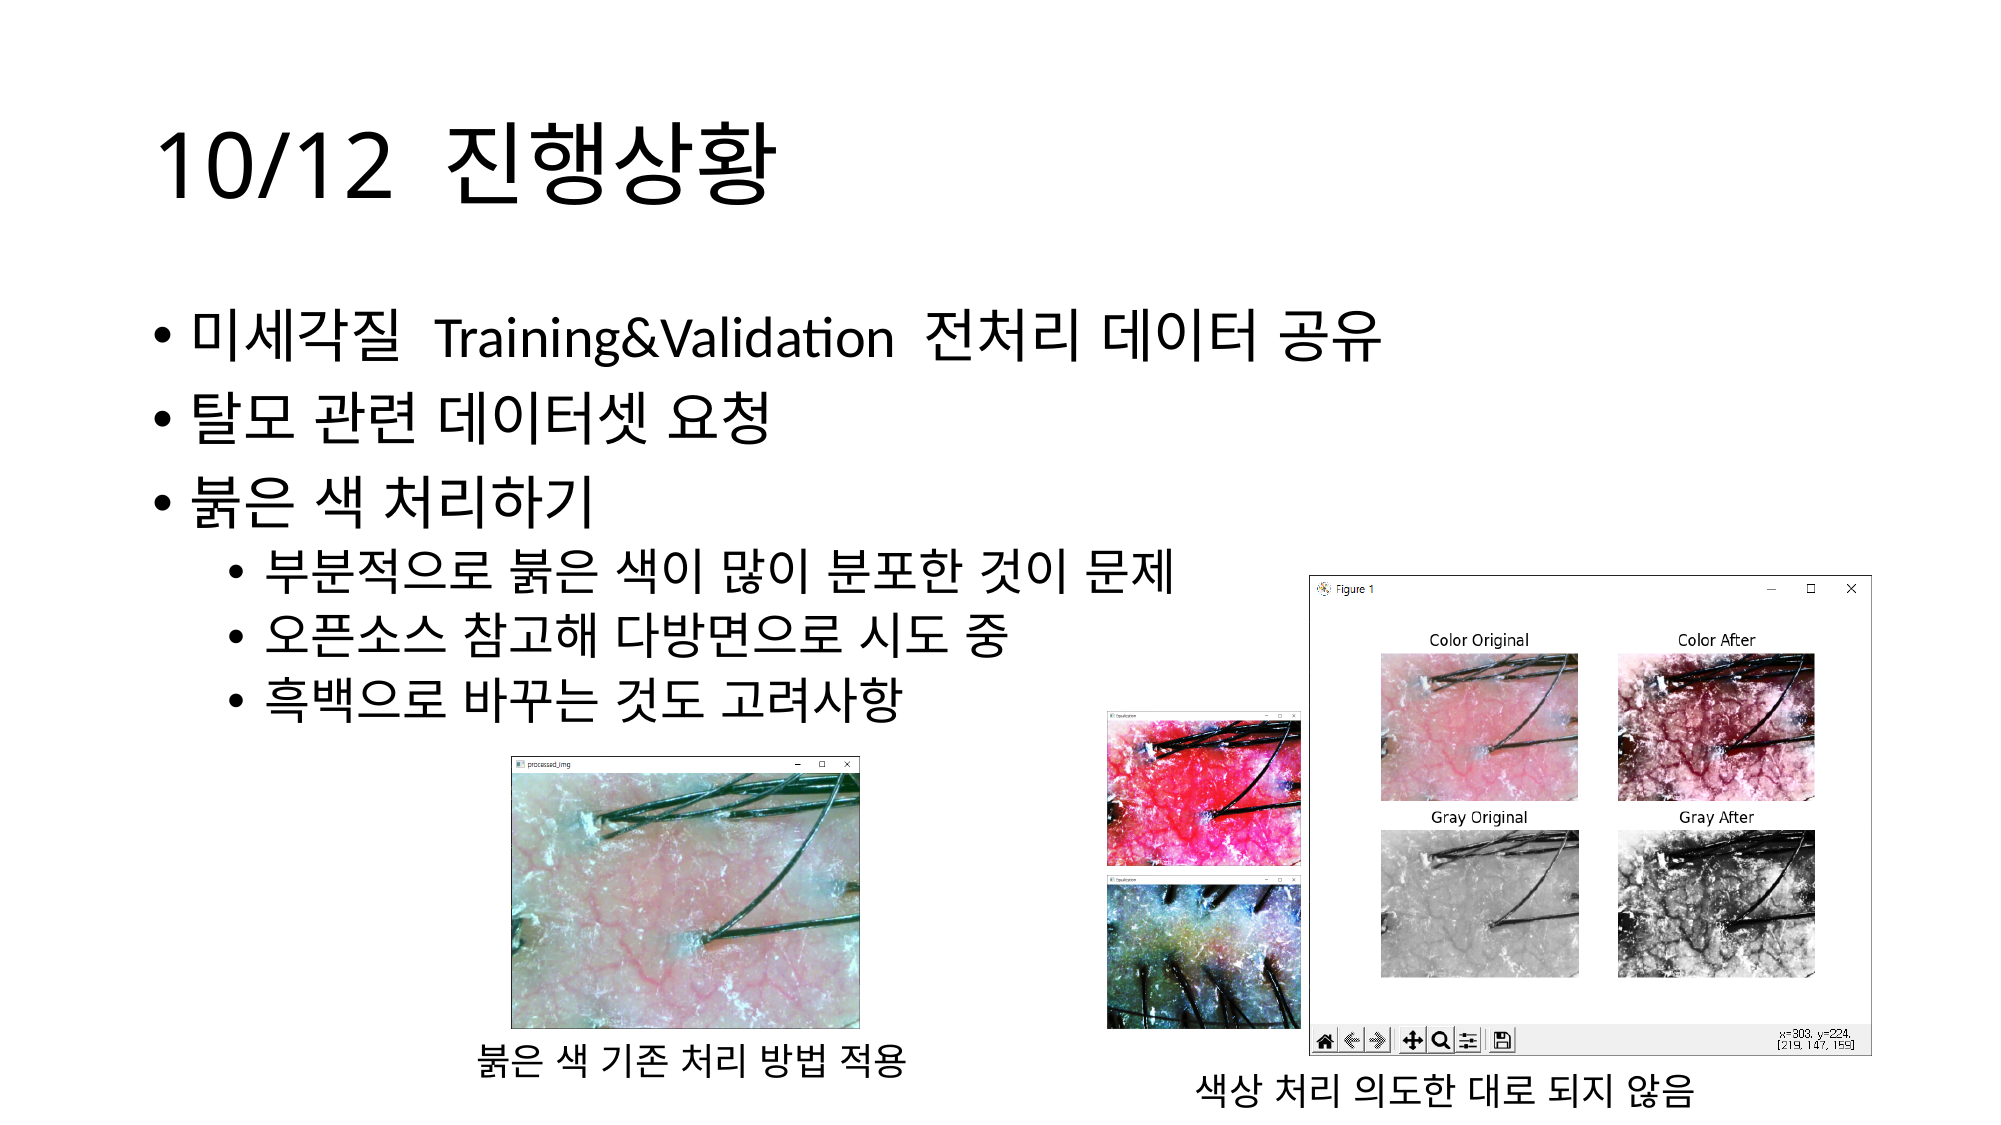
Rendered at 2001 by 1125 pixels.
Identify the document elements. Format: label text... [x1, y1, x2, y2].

picture [1309, 575, 1872, 1056]
list 미세각질 Training&Validation 전처리 데이터 공유 탈모 관련 데이터셋 요청 붉은 색 처리하기 부분적으로 붉은 색이 많이 분포한 것이 문제 오픈소스 참고해 다방면으로 시도 중 흑백으로 바꾸는 것도 고려사항 [137, 299, 1863, 794]
text_box 색상 처리 의도한 대로 되지 않음 [1180, 1060, 1711, 1121]
picture [1107, 711, 1301, 866]
picture [1107, 875, 1301, 1029]
title 10/12 진행상황 [137, 59, 1863, 278]
picture [511, 756, 860, 1029]
text_box 붉은 색 기존 처리 방법 적용 [461, 1030, 924, 1091]
